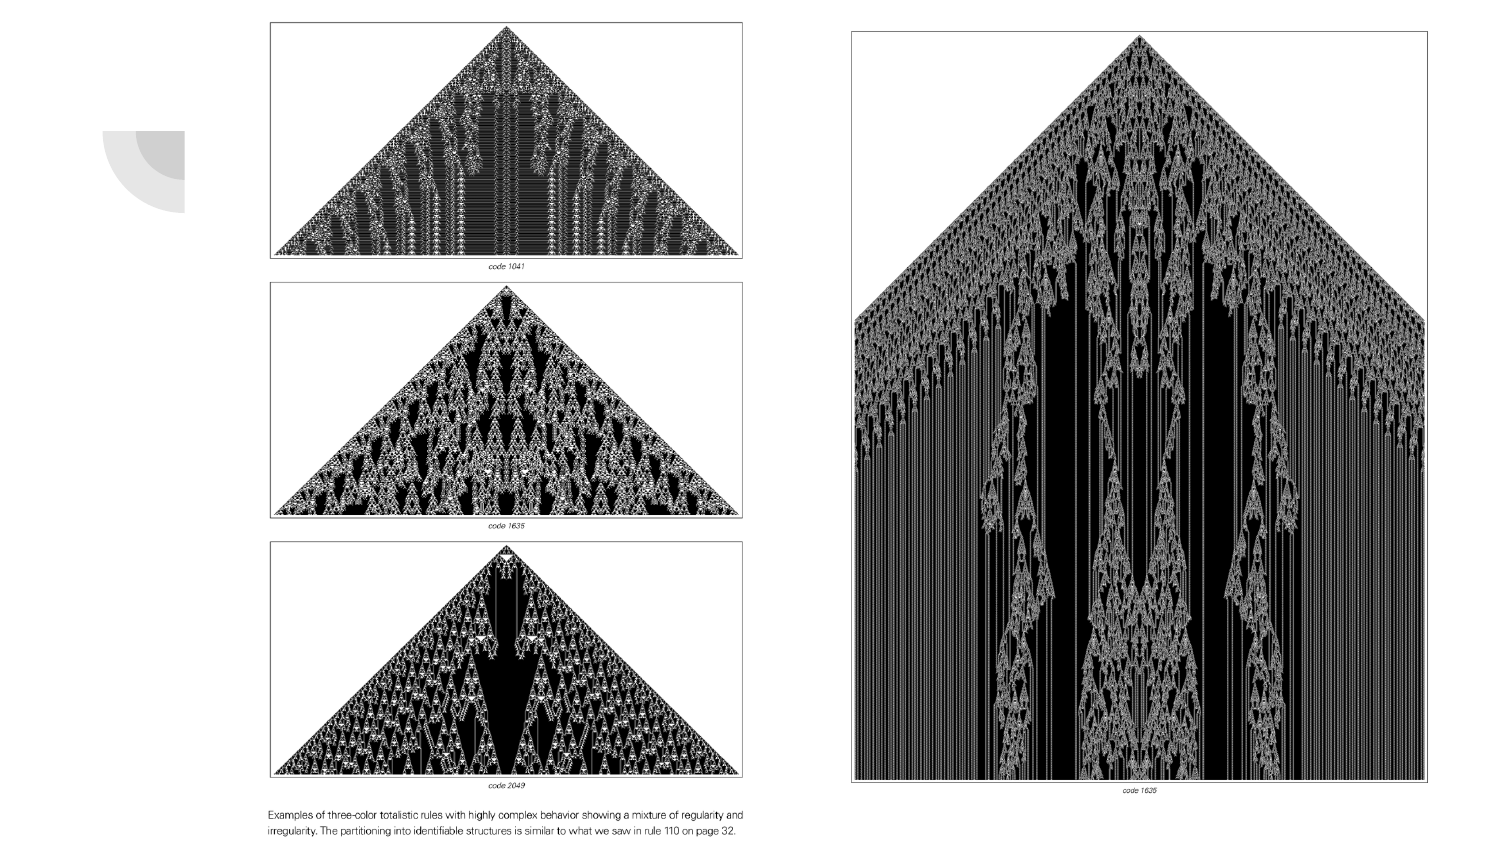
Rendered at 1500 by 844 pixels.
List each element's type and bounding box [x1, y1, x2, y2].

picture [205, 0, 797, 844]
picture [839, 18, 1447, 814]
